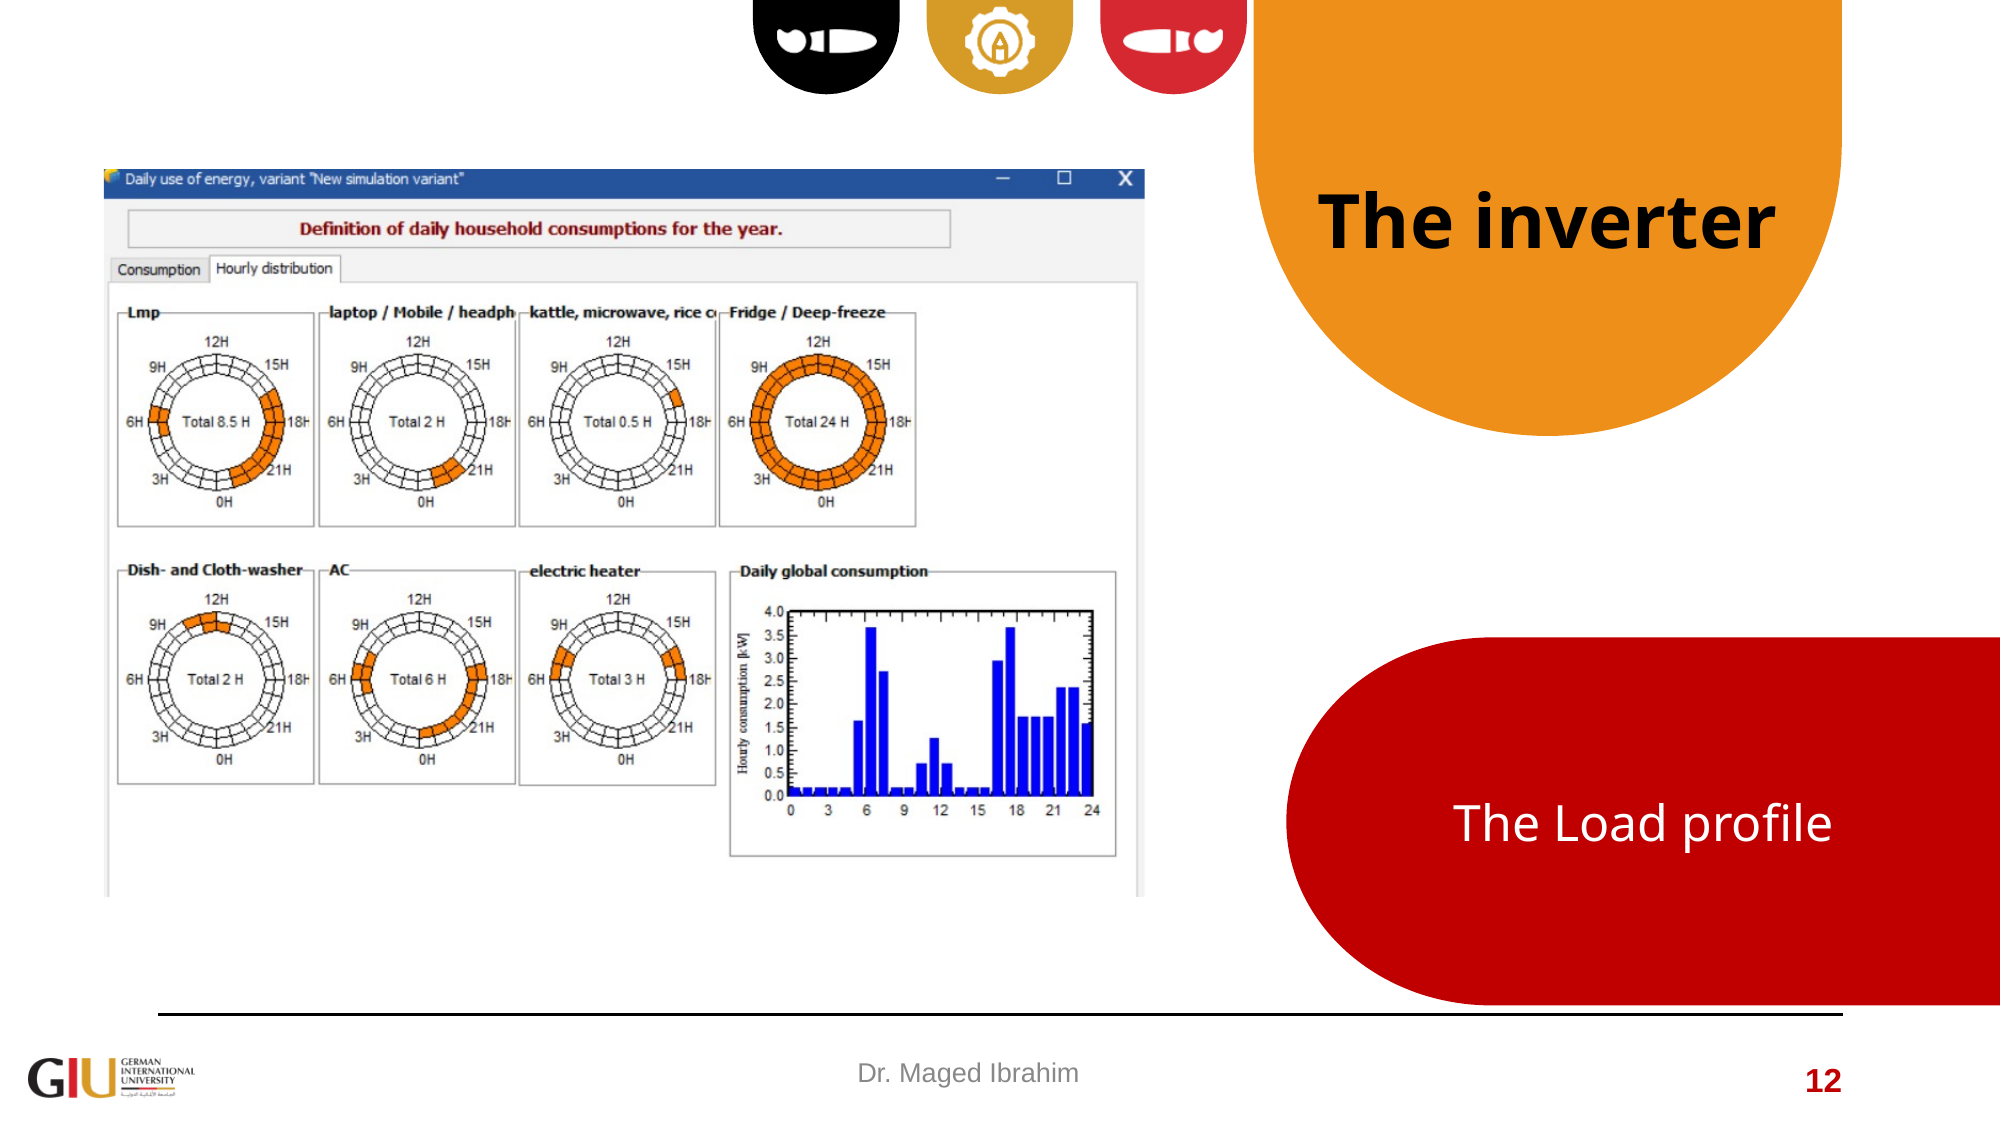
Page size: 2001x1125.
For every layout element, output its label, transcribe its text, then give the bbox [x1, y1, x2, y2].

picture [103, 168, 1145, 898]
slide_number ‹#› [1796, 1052, 1854, 1125]
picture [28, 1058, 195, 1099]
text_box The Load profile [1286, 637, 2000, 1006]
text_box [752, 0, 900, 95]
footer Dr. Maged Ibrahim [855, 1055, 1145, 1125]
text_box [926, 0, 1074, 95]
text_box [1100, 0, 1843, 437]
